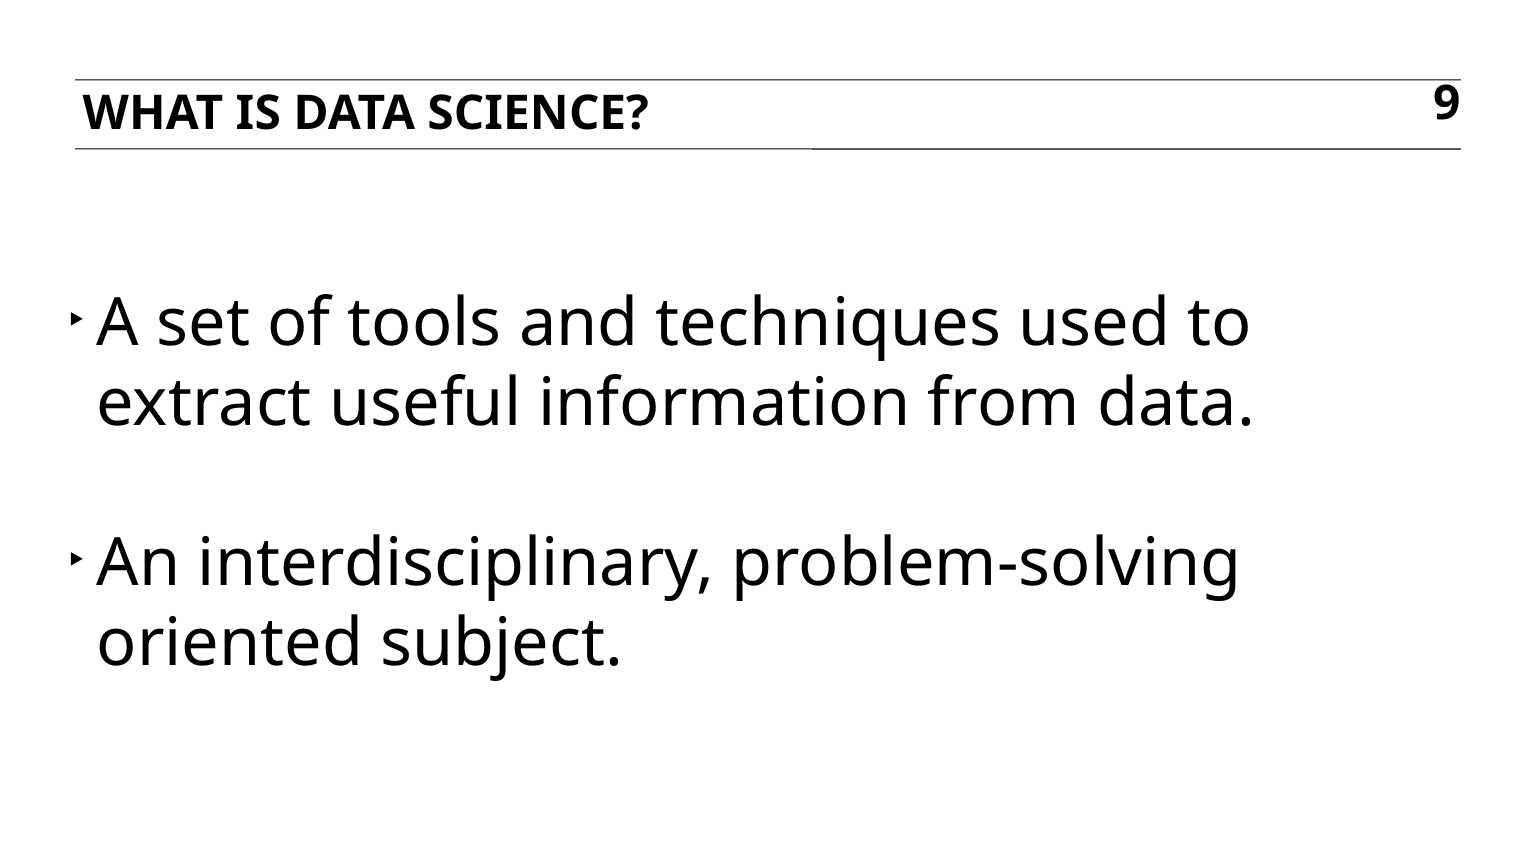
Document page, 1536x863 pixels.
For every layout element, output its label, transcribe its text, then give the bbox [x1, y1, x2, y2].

list What is DATA SCIENCE? [67, 81, 1118, 132]
subtitle A set of tools and techniques used to extract useful information from data. An interdisciplinary, problem-solving oriented subject. [67, 193, 1431, 782]
slide_number 9 [1419, 86, 1461, 138]
